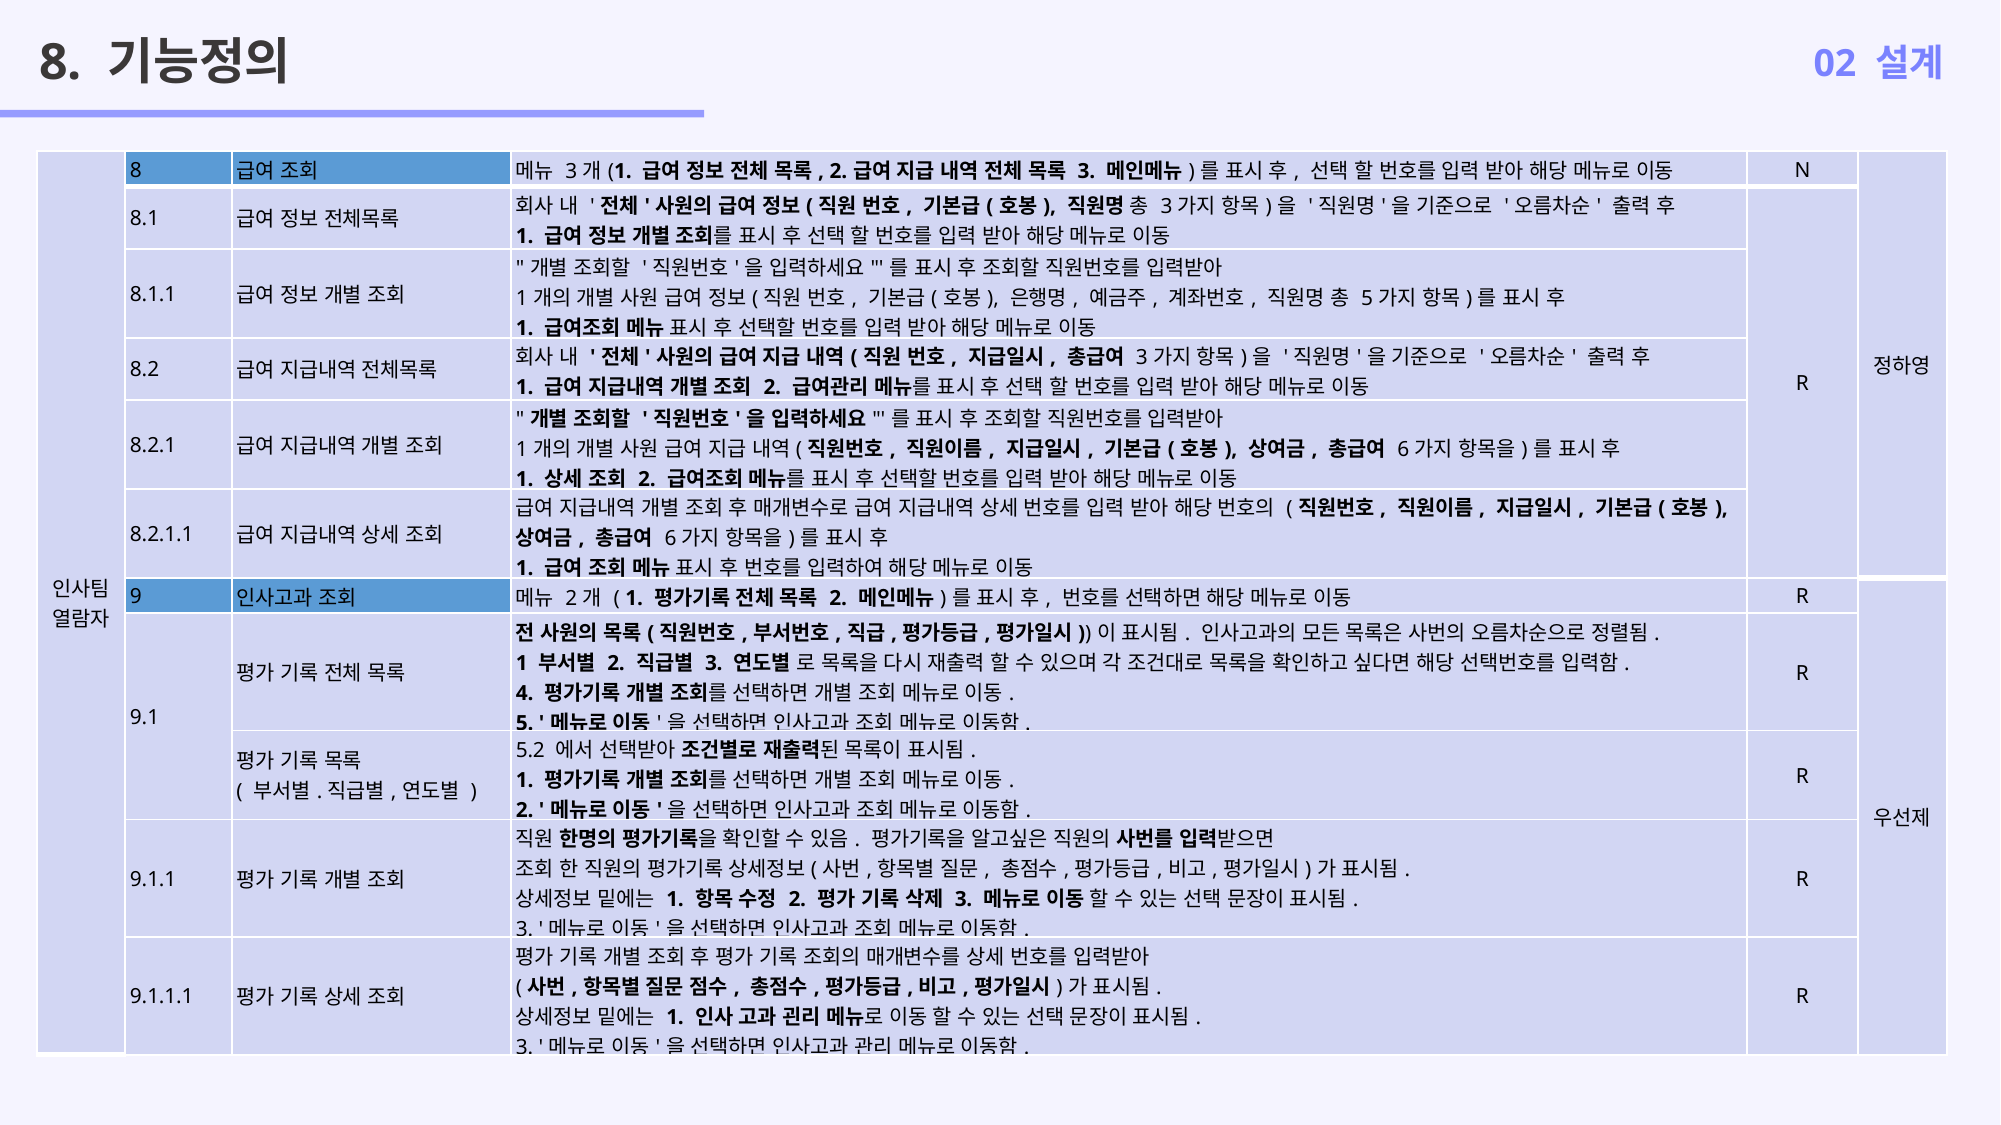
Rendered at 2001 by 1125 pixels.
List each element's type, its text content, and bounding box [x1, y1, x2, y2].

table_cell 9.1.1 [126, 820, 231, 936]
table_cell 우선제 [1859, 581, 1946, 1054]
table_header 인사팀 열람자 [38, 152, 124, 1052]
text_box [0, 109, 705, 118]
text_box 8. 기능정의 [24, 22, 618, 98]
table_cell 인사고과 조회 [233, 579, 510, 612]
table_cell 급여 지급내역 개별 조회 [233, 401, 510, 488]
table_cell 8.1 [126, 189, 231, 248]
table_cell 메뉴 2개 ( 1. 평가기록 전체 목록 2. 메인메뉴)를 표시 후, 번호를 선택하면 해당 메뉴로 이동 [512, 579, 1746, 612]
table_header 메뉴 3개(1. 급여 정보 전체 목록, 2.급여 지급 내역 전체 목록 3. 메인메뉴)를 표시 후, 선택 할 번호를 입력 받아 해당 메뉴로 이동 [512, 152, 1746, 184]
table_header N [1748, 152, 1857, 184]
table_cell R [1748, 614, 1857, 730]
table_cell 급여 정보 개별 조회 [233, 250, 510, 337]
table_cell "개별 조회할 '직원번호'을 입력하세요"'를 표시 후 조회할 직원번호를 입력받아 1개의 개별 사원 급여 정보(직원 번호, 기본급(호봉), 은행명, 예금주, 계좌번호, 직원명 총 5가지 항목)를 표시 후 1. 급여조회 메뉴 표시 후 선택할 번호를 입력 받아 해당 메뉴로 이동 [512, 250, 1746, 337]
table_cell 급여 지급내역 개별 조회 후 매개변수로 급여 지급내역 상세 번호를 입력 받아 해당 번호의 (직원번호, 직원이름, 지급일시, 기본급(호봉), 상여금, 총급여 6가지 항목을)를 표시 후 1. 급여 조회 메뉴 표시 후 번호를 입력하여 해당 메뉴로 이동 [512, 490, 1746, 577]
table_cell 직원 한명의 평가기록을 확인할 수 있음. 평가기록을 알고싶은 직원의 사번를 입력받으면 조회 한 직원의 평가기록 상세정보(사번,항목별 질문, 총점수,평가등급,비고,평가일시)가 표시됨. 상세정보 밑에는 1. 항목 수정 2. 평가 기록 삭제 3. 메뉴로 이동 할 수 있는 선택 문장이 표시됨. 3. '메뉴로 이동'을 선택하면 인사고과 조회 메뉴로 이동함. [512, 820, 1746, 936]
table_header 8 [126, 152, 231, 184]
table_cell R [1748, 820, 1857, 936]
table_cell 9 [126, 579, 231, 612]
table_cell 8.2 [126, 339, 231, 399]
table_cell 8.2.1 [126, 401, 231, 488]
table_cell 평가 기록 목록 ( 부서별.직급별,연도별 ) [233, 731, 510, 819]
table_header 정하영 [1859, 152, 1946, 575]
table_cell 전 사원의 목록(직원번호,부서번호,직급,평가등급,평가일시))이 표시됨. 인사고과의 모든 목록은 사번의 오름차순으로 정렬됨. 1 부서별 2. 직급별 3. 연도별 로 목록을 다시 재출력 할 수 있으며 각 조건대로 목록을 확인하고 싶다면 해당 선택번호를 입력함. 4. 평가기록 개별 조회를 선택하면 개별 조회 메뉴로 이동. 5. '메뉴로 이동'을 선택하면 인사고과 조회 메뉴로 이동함. [512, 614, 1746, 730]
table_cell 평가 기록 개별 조회 [233, 820, 510, 936]
table_cell 급여 지급내역 상세 조회 [233, 490, 510, 577]
table_cell 회사 내 '전체'사원의 급여 지급 내역(직원 번호, 지급일시, 총급여 3가지 항목)을 '직원명'을 기준으로 '오름차순' 출력 후 1. 급여 지급내역 개별 조회 2. 급여관리 메뉴를 표시 후 선택 할 번호를 입력 받아 해당 메뉴로 이동 [512, 339, 1746, 399]
table_cell 평가 기록 개별 조회 후 평가 기록 조회의 매개변수를 상세 번호를 입력받아 (사번,항목별 질문 점수, 총점수,평가등급,비고,평가일시)가 표시됨. 상세정보 밑에는 1. 인사 고과 괸리 메뉴로 이동 할 수 있는 선택 문장이 표시됨. 3. '메뉴로 이동'을 선택하면 인사고과 관리 메뉴로 이동함. [512, 938, 1746, 1054]
table_cell 9.1 [126, 614, 231, 819]
table_cell 평가 기록 상세 조회 [233, 938, 510, 1054]
table_cell 8.1.1 [126, 250, 231, 337]
table_cell 급여 지급내역 전체목록 [233, 339, 510, 399]
table_cell 급여 정보 전체목록 [233, 189, 510, 248]
table_header 급여 조회 [233, 152, 510, 184]
table_cell 9.1.1.1 [126, 938, 231, 1054]
table_cell 평가 기록 전체 목록 [233, 614, 510, 730]
table_cell 8.2.1.1 [126, 490, 231, 577]
table_cell R [1748, 938, 1857, 1054]
table_cell 5.2 에서 선택받아 조건별로 재출력된 목록이 표시됨. 1. 평가기록 개별 조회를 선택하면 개별 조회 메뉴로 이동. 2. '메뉴로 이동'을 선택하면 인사고과 조회 메뉴로 이동함. [512, 731, 1746, 819]
table_cell 회사 내 '전체'사원의 급여 정보(직원 번호, 기본급(호봉), 직원명 총 3가지 항목)을 '직원명'을 기준으로 '오름차순' 출력 후 1. 급여 정보 개별 조회를 표시 후 선택 할 번호를 입력 받아 해당 메뉴로 이동 [512, 189, 1746, 248]
table_cell R [1748, 579, 1857, 612]
table_cell R [1748, 189, 1857, 577]
text_box 02 설계 [1509, 32, 1959, 92]
table_cell R [1748, 731, 1857, 819]
table_cell "개별 조회할 '직원번호'을 입력하세요"'를 표시 후 조회할 직원번호를 입력받아 1개의 개별 사원 급여 지급 내역(직원번호, 직원이름, 지급일시, 기본급(호봉), 상여금, 총급여 6가지 항목을)를 표시 후 1. 상세 조회 2. 급여조회 메뉴를 표시 후 선택할 번호를 입력 받아 해당 메뉴로 이동 [512, 401, 1746, 488]
